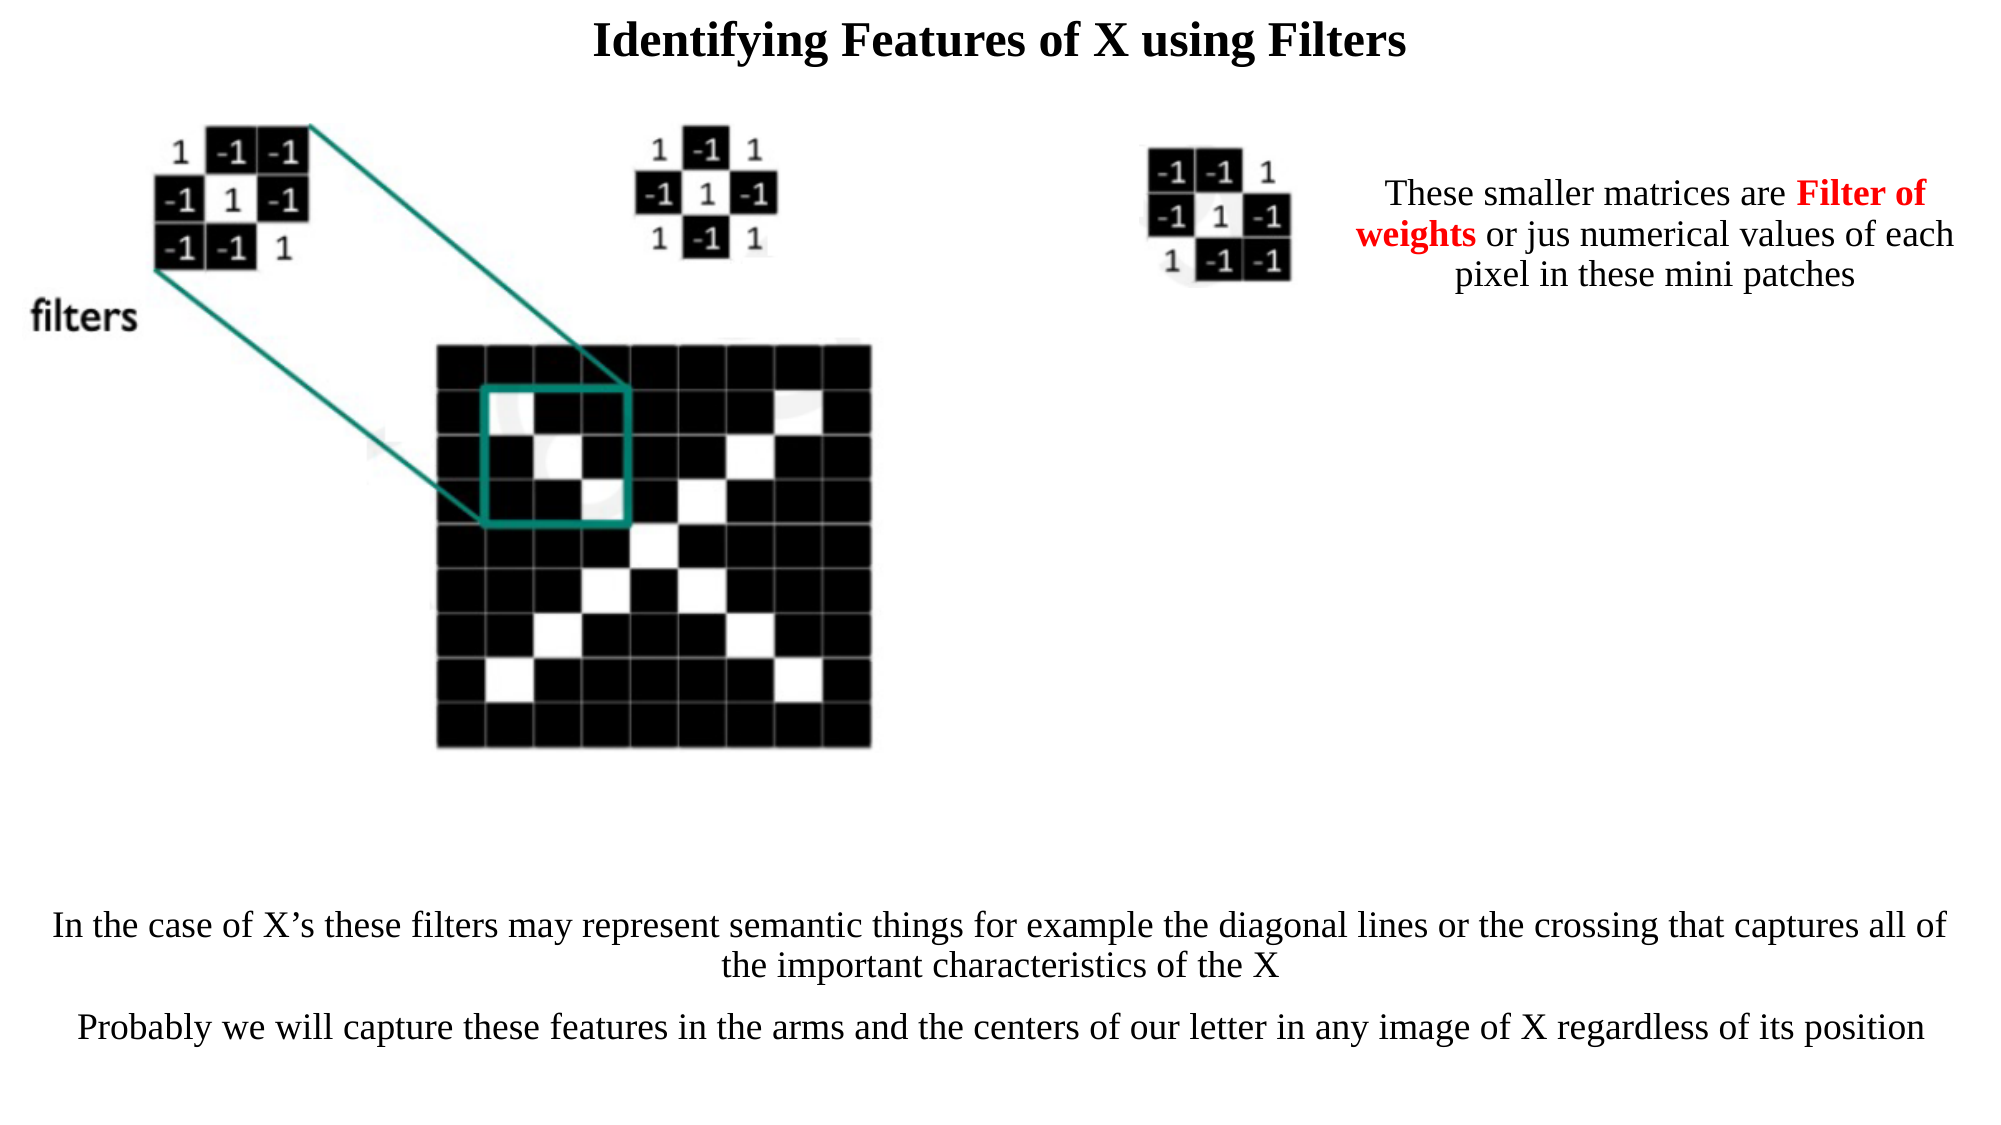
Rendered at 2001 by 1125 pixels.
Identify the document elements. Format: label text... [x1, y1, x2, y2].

text_box These smaller matrices are Filter of weights or jus numerical values of each pixel in these mini patches [1331, 165, 1980, 341]
title Identifying Features of X using Filters [0, 0, 2000, 82]
picture [22, 116, 893, 753]
text_box In the case of X’s these filters may represent semantic things for example the diagonal lines or the crossing that captures all of the important characteristics of the X [22, 897, 1980, 1009]
picture [1139, 137, 1298, 288]
text_box Probably we will capture these features in the arms and the centers of our letter in any image of X regardless of its position [23, 999, 1982, 1111]
